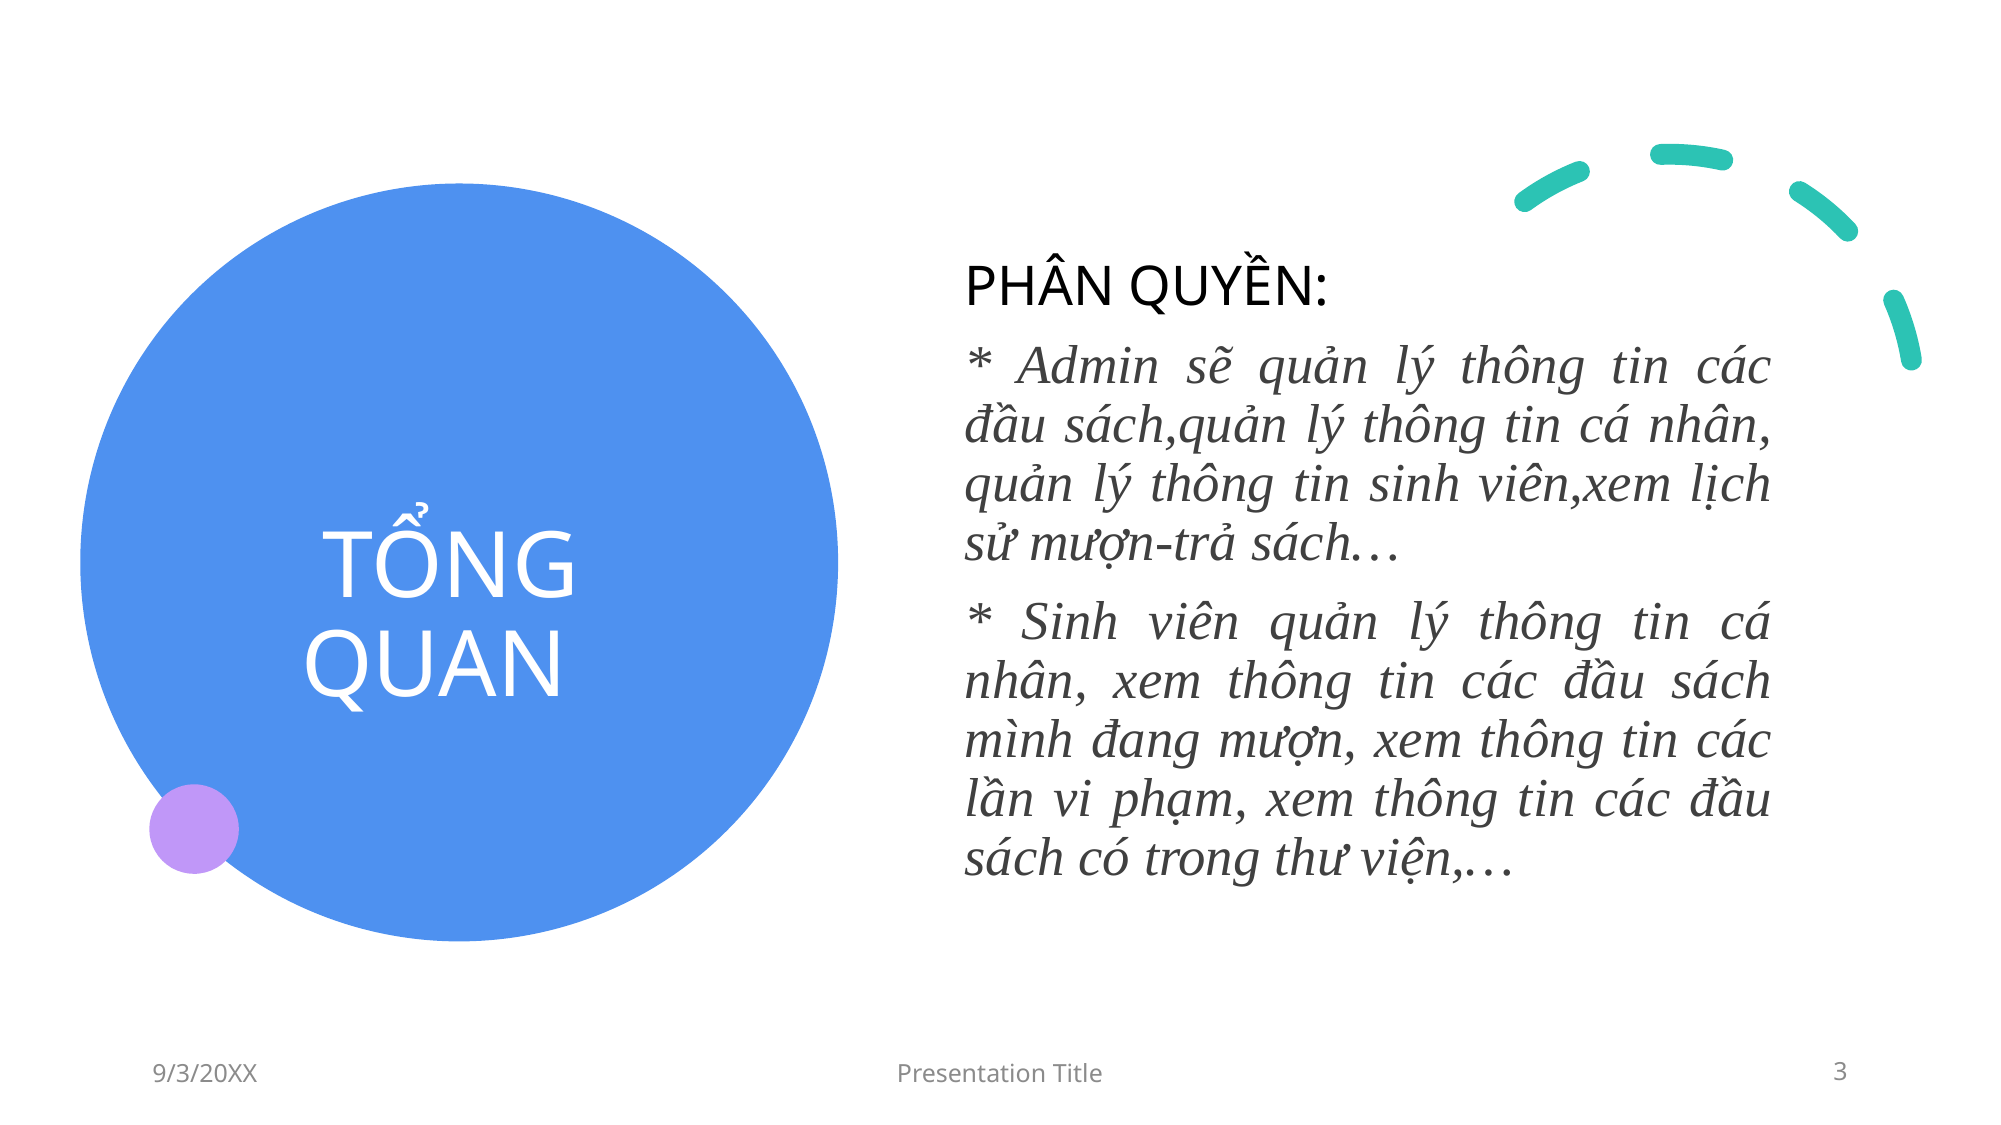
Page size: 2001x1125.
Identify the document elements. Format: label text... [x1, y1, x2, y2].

title TỔNG QUAN [185, 283, 717, 952]
footer Presentation Title [662, 1042, 1338, 1103]
slide_number 3 [1412, 1042, 1863, 1103]
list PHÂN QUYỀN: * Admin sẽ quản lý thông tin các đầu sách,quản lý thông tin cá nhân, quản lý thông tin sinh viên,xem lịch sử mượn-trả sách… * Sinh viên quản lý thông tin cá nhân, xem thông tin các đầu sách mình đang mượn, xem thông tin các lần vi phạm, xem thông tin các đầu sách có trong thư viện,… [949, 250, 1788, 896]
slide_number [137, 1042, 588, 1103]
